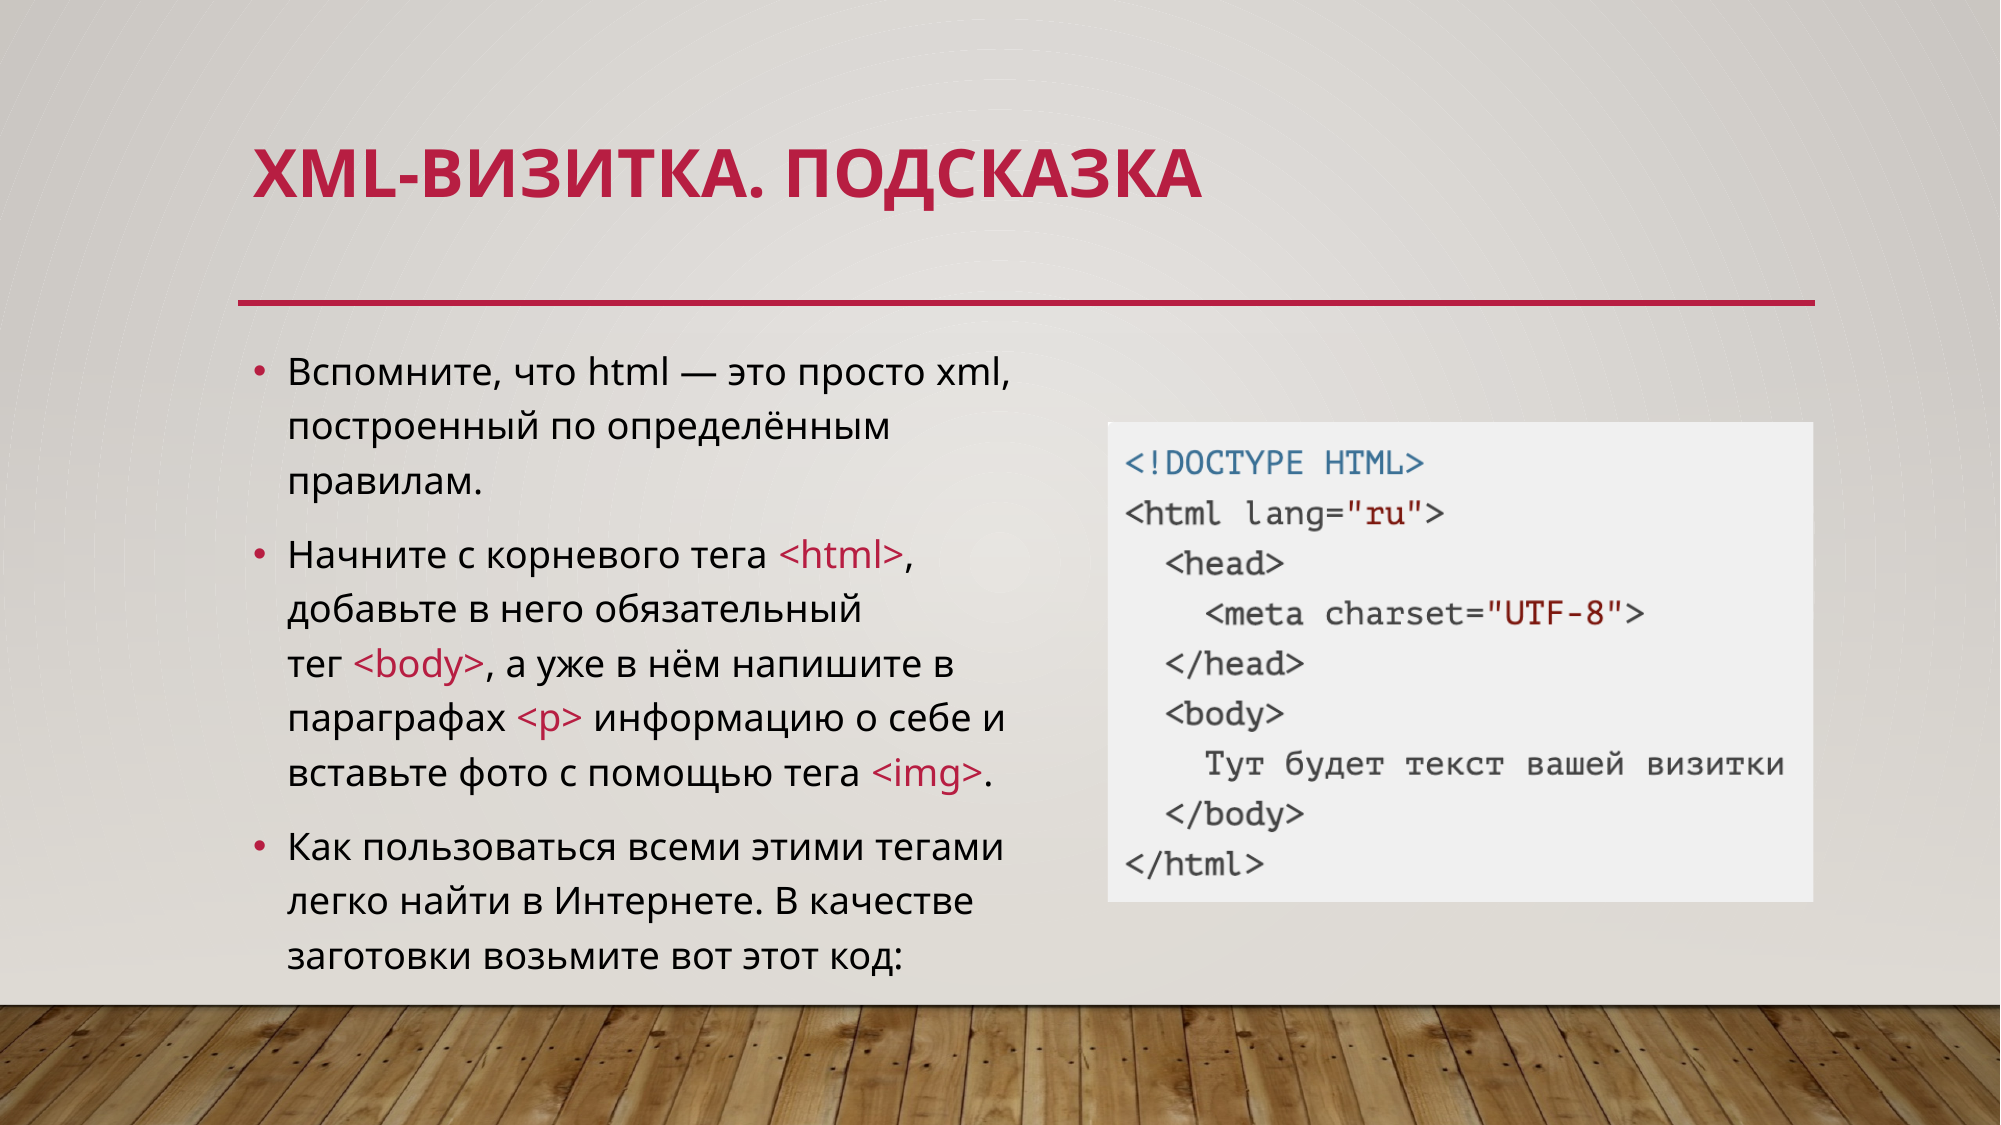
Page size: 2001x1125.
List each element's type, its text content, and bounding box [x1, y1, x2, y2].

title xml-визитка. подсказка [238, 131, 1814, 305]
picture [1107, 421, 1814, 902]
list Вспомните, что html — это просто xml, построенный по определённым правилам. Начните с корневого тега <html>, добавьте в него обязательный тег <body>, а уже в нём напишите в параграфах <p> информацию о себе и вставьте фото с помощью тега <img>. Как пользоваться всеми этими тегами легко найти в Интернете. В качестве заготовки возьмите вот этот код: [238, 330, 1065, 993]
picture [0, 1005, 2000, 1125]
